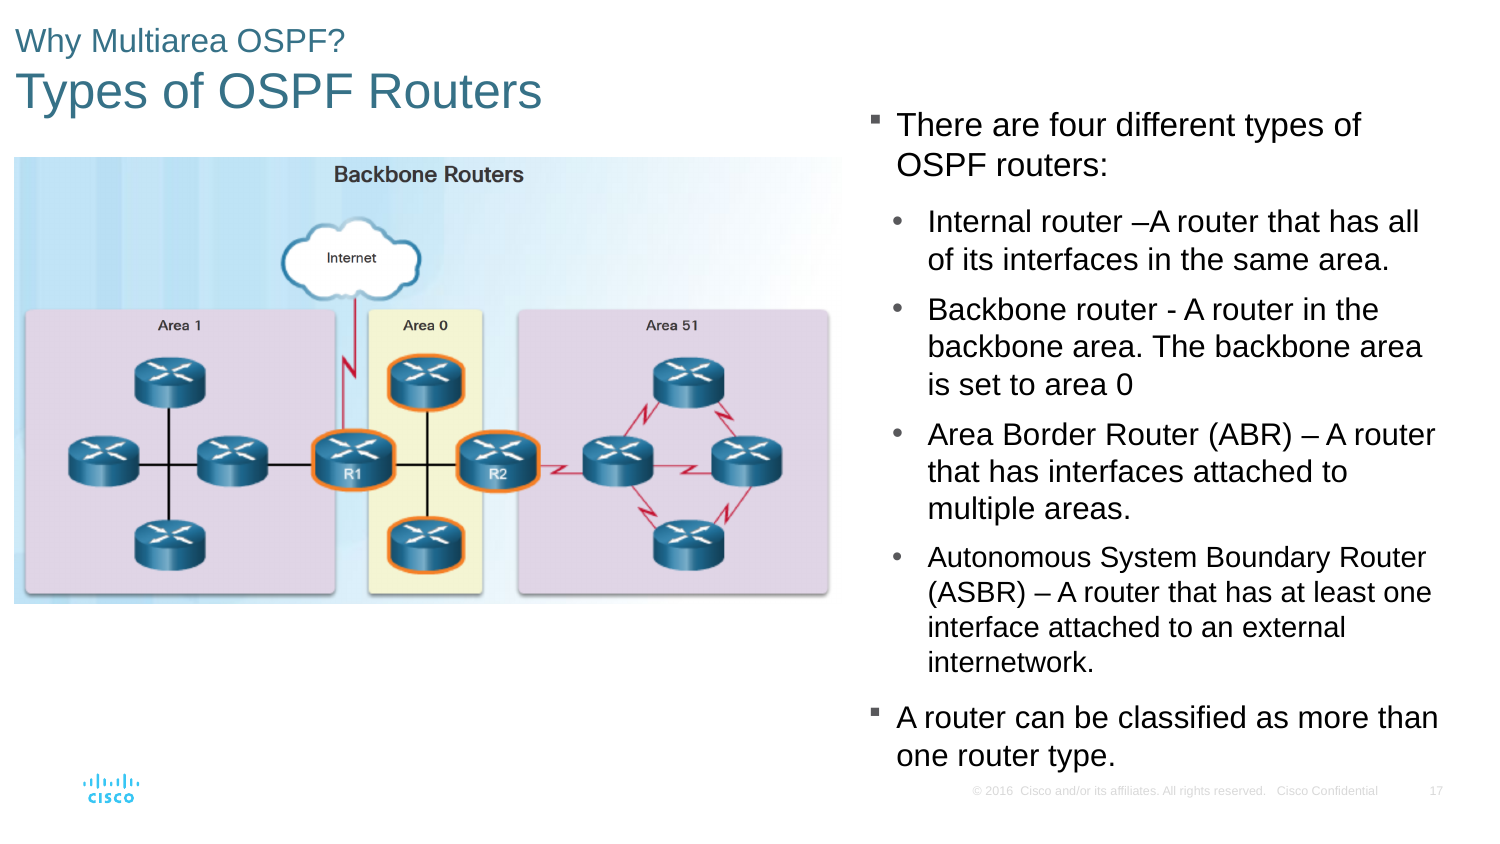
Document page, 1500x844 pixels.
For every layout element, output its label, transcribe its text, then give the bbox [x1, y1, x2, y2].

list There are four different types of OSPF routers: Internal router –A router that has all of its interfaces in the same area. Backbone router - A router in the backbone area. The backbone area is set to area 0 Area Border Router (ABR) – A router that has interfaces attached to multiple areas. Autonomous System Boundary Router (ASBR) – A router that has at least one interface attached to an external internetwork. A router can be classified as more than one router type. [853, 131, 1476, 801]
picture [14, 157, 842, 604]
title Why Multiarea OSPF? Types of OSPF Routers [0, 6, 1500, 131]
